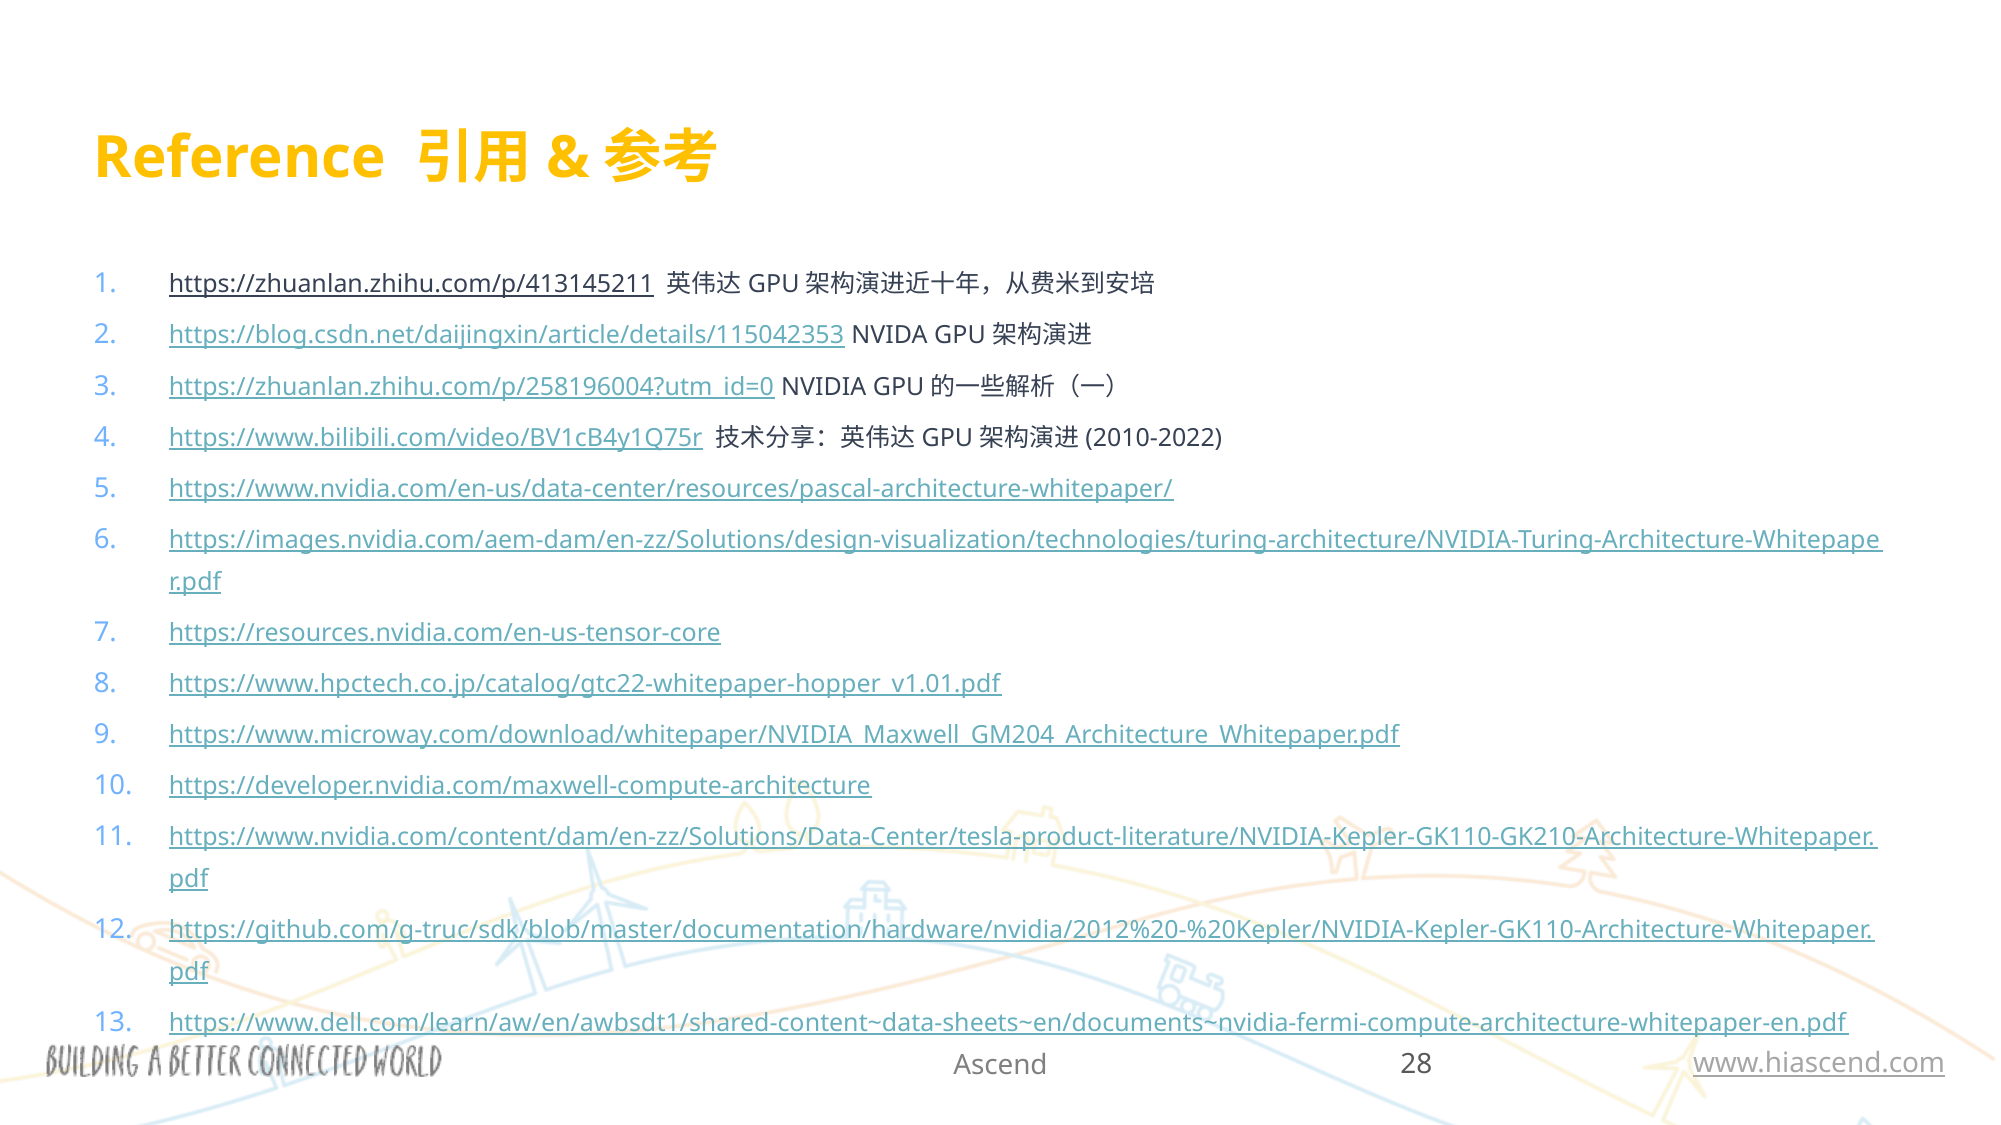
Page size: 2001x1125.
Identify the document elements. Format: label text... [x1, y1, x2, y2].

picture [23, 1023, 468, 1105]
title Reference 引用&参考 [79, 111, 1910, 209]
list https://zhuanlan.zhihu.com/p/413145211 英伟达GPU架构演进近十年，从费米到安培 https://blog.csdn.net/daijingxin/article/details/115042353 NVIDA GPU架构演进 https://zhuanlan.zhihu.com/p/258196004?utm_id=0 NVIDIA GPU的一些解析（一） https://www.bilibili.com/video/BV1cB4y1Q75r 技术分享：英伟达GPU架构演进(2010-2022) https://www.nvidia.com/en-us/data-center/resources/pascal-architecture-whitepaper/ https://images.nvidia.com/aem-dam/en-zz/Solutions/design-visualization/technologies/turing-architecture/NVIDIA-Turing-Architecture-Whitepaper.pdf https://resources.nvidia.com/en-us-tensor-core https://www.hpctech.co.jp/catalog/gtc22-whitepaper-hopper_v1.01.pdf https://www.microway.com/download/whitepaper/NVIDIA_Maxwell_GM204_Architecture_Whitepaper.pdf https://developer.nvidia.com/maxwell-compute-architecture https://www.nvidia.com/content/dam/en-zz/Solutions/Data-Center/tesla-product-literature/NVIDIA-Kepler-GK110-GK210-Architecture-Whitepaper.pdf https://github.com/g-truc/sdk/blob/master/documentation/hardware/nvidia/2012%20-%20Kepler/NVIDIA-Kepler-GK110-Architecture-Whitepaper.pdf https://www.dell.com/learn/aw/en/awbsdt1/shared-content~data-sheets~en/documents~nvidia-fermi-compute-architecture-whitepaper-en.pdf [79, 243, 1899, 986]
